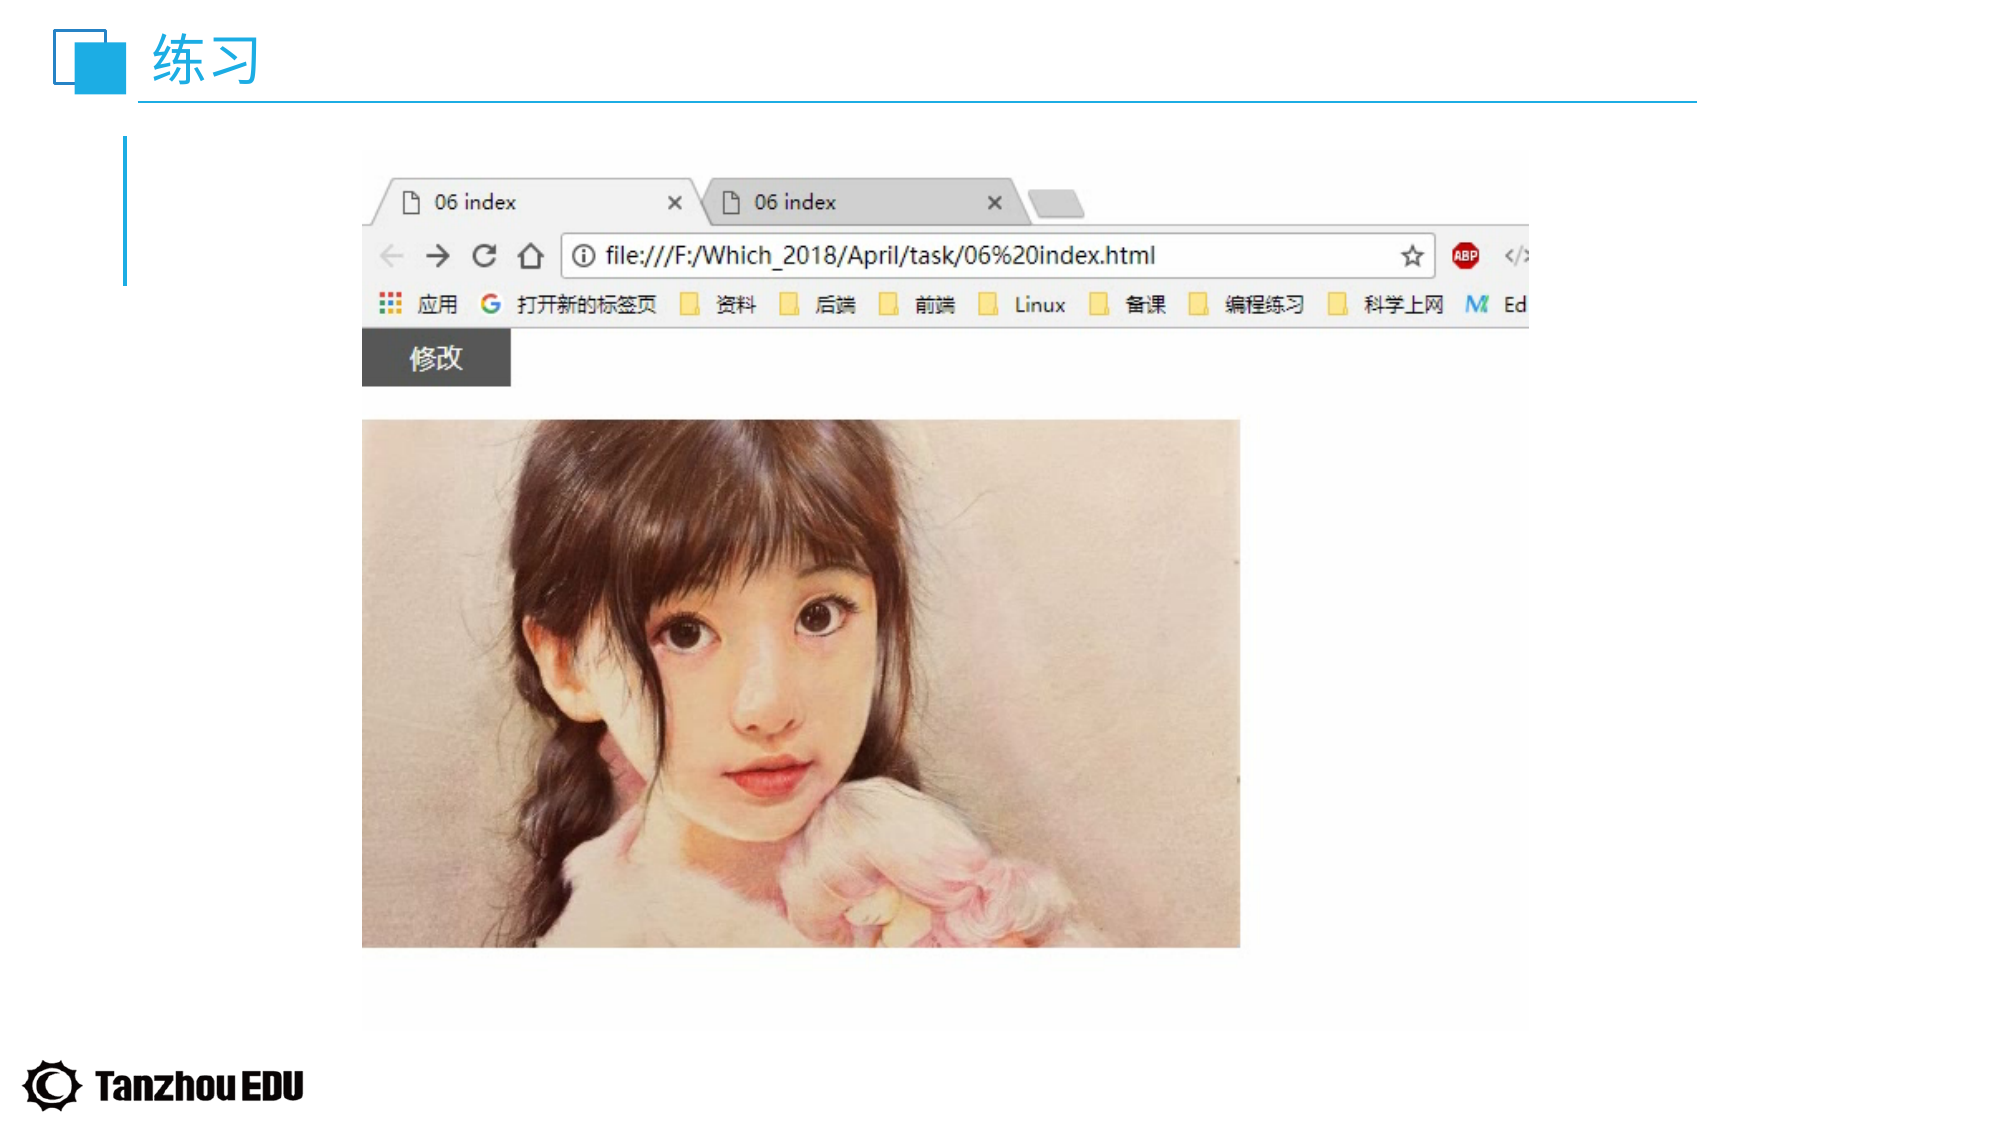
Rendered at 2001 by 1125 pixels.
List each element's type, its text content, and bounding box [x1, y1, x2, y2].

text_box 练习 [141, 34, 732, 90]
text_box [361, 149, 1530, 1032]
picture [2, 1031, 328, 1125]
